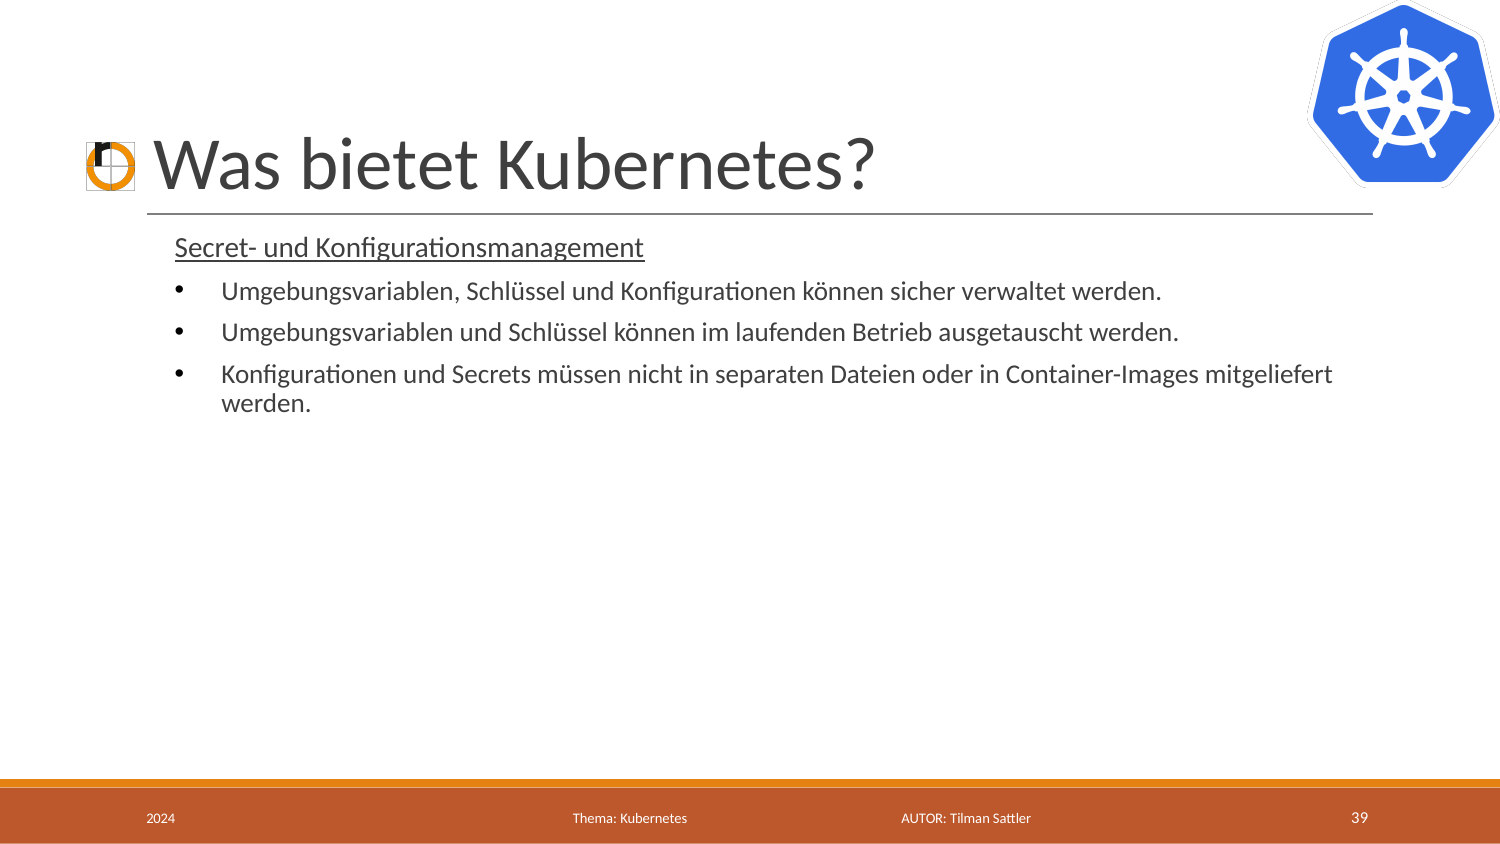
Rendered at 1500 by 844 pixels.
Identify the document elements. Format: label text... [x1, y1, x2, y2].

list Secret- und Konfigurationsmanagement Umgebungsvariablen, Schlüssel und Konfigurationen können sicher verwaltet werden. Umgebungsvariablen und Schlüssel können im laufenden Betrieb ausgetauscht werden. Konfigurationen und Secrets müssen nicht in separaten Dateien oder in Container-Images mitgeliefert werden. [135, 227, 1373, 723]
picture [83, 141, 136, 191]
slide_number 39 [1218, 794, 1380, 840]
footer Thema: Kubernetes AUTOR: Tilman Sattler [453, 794, 1152, 840]
slide_number 2024 [135, 794, 440, 840]
picture [1307, 0, 1500, 188]
title Was bietet Kubernetes? [141, 32, 1380, 211]
